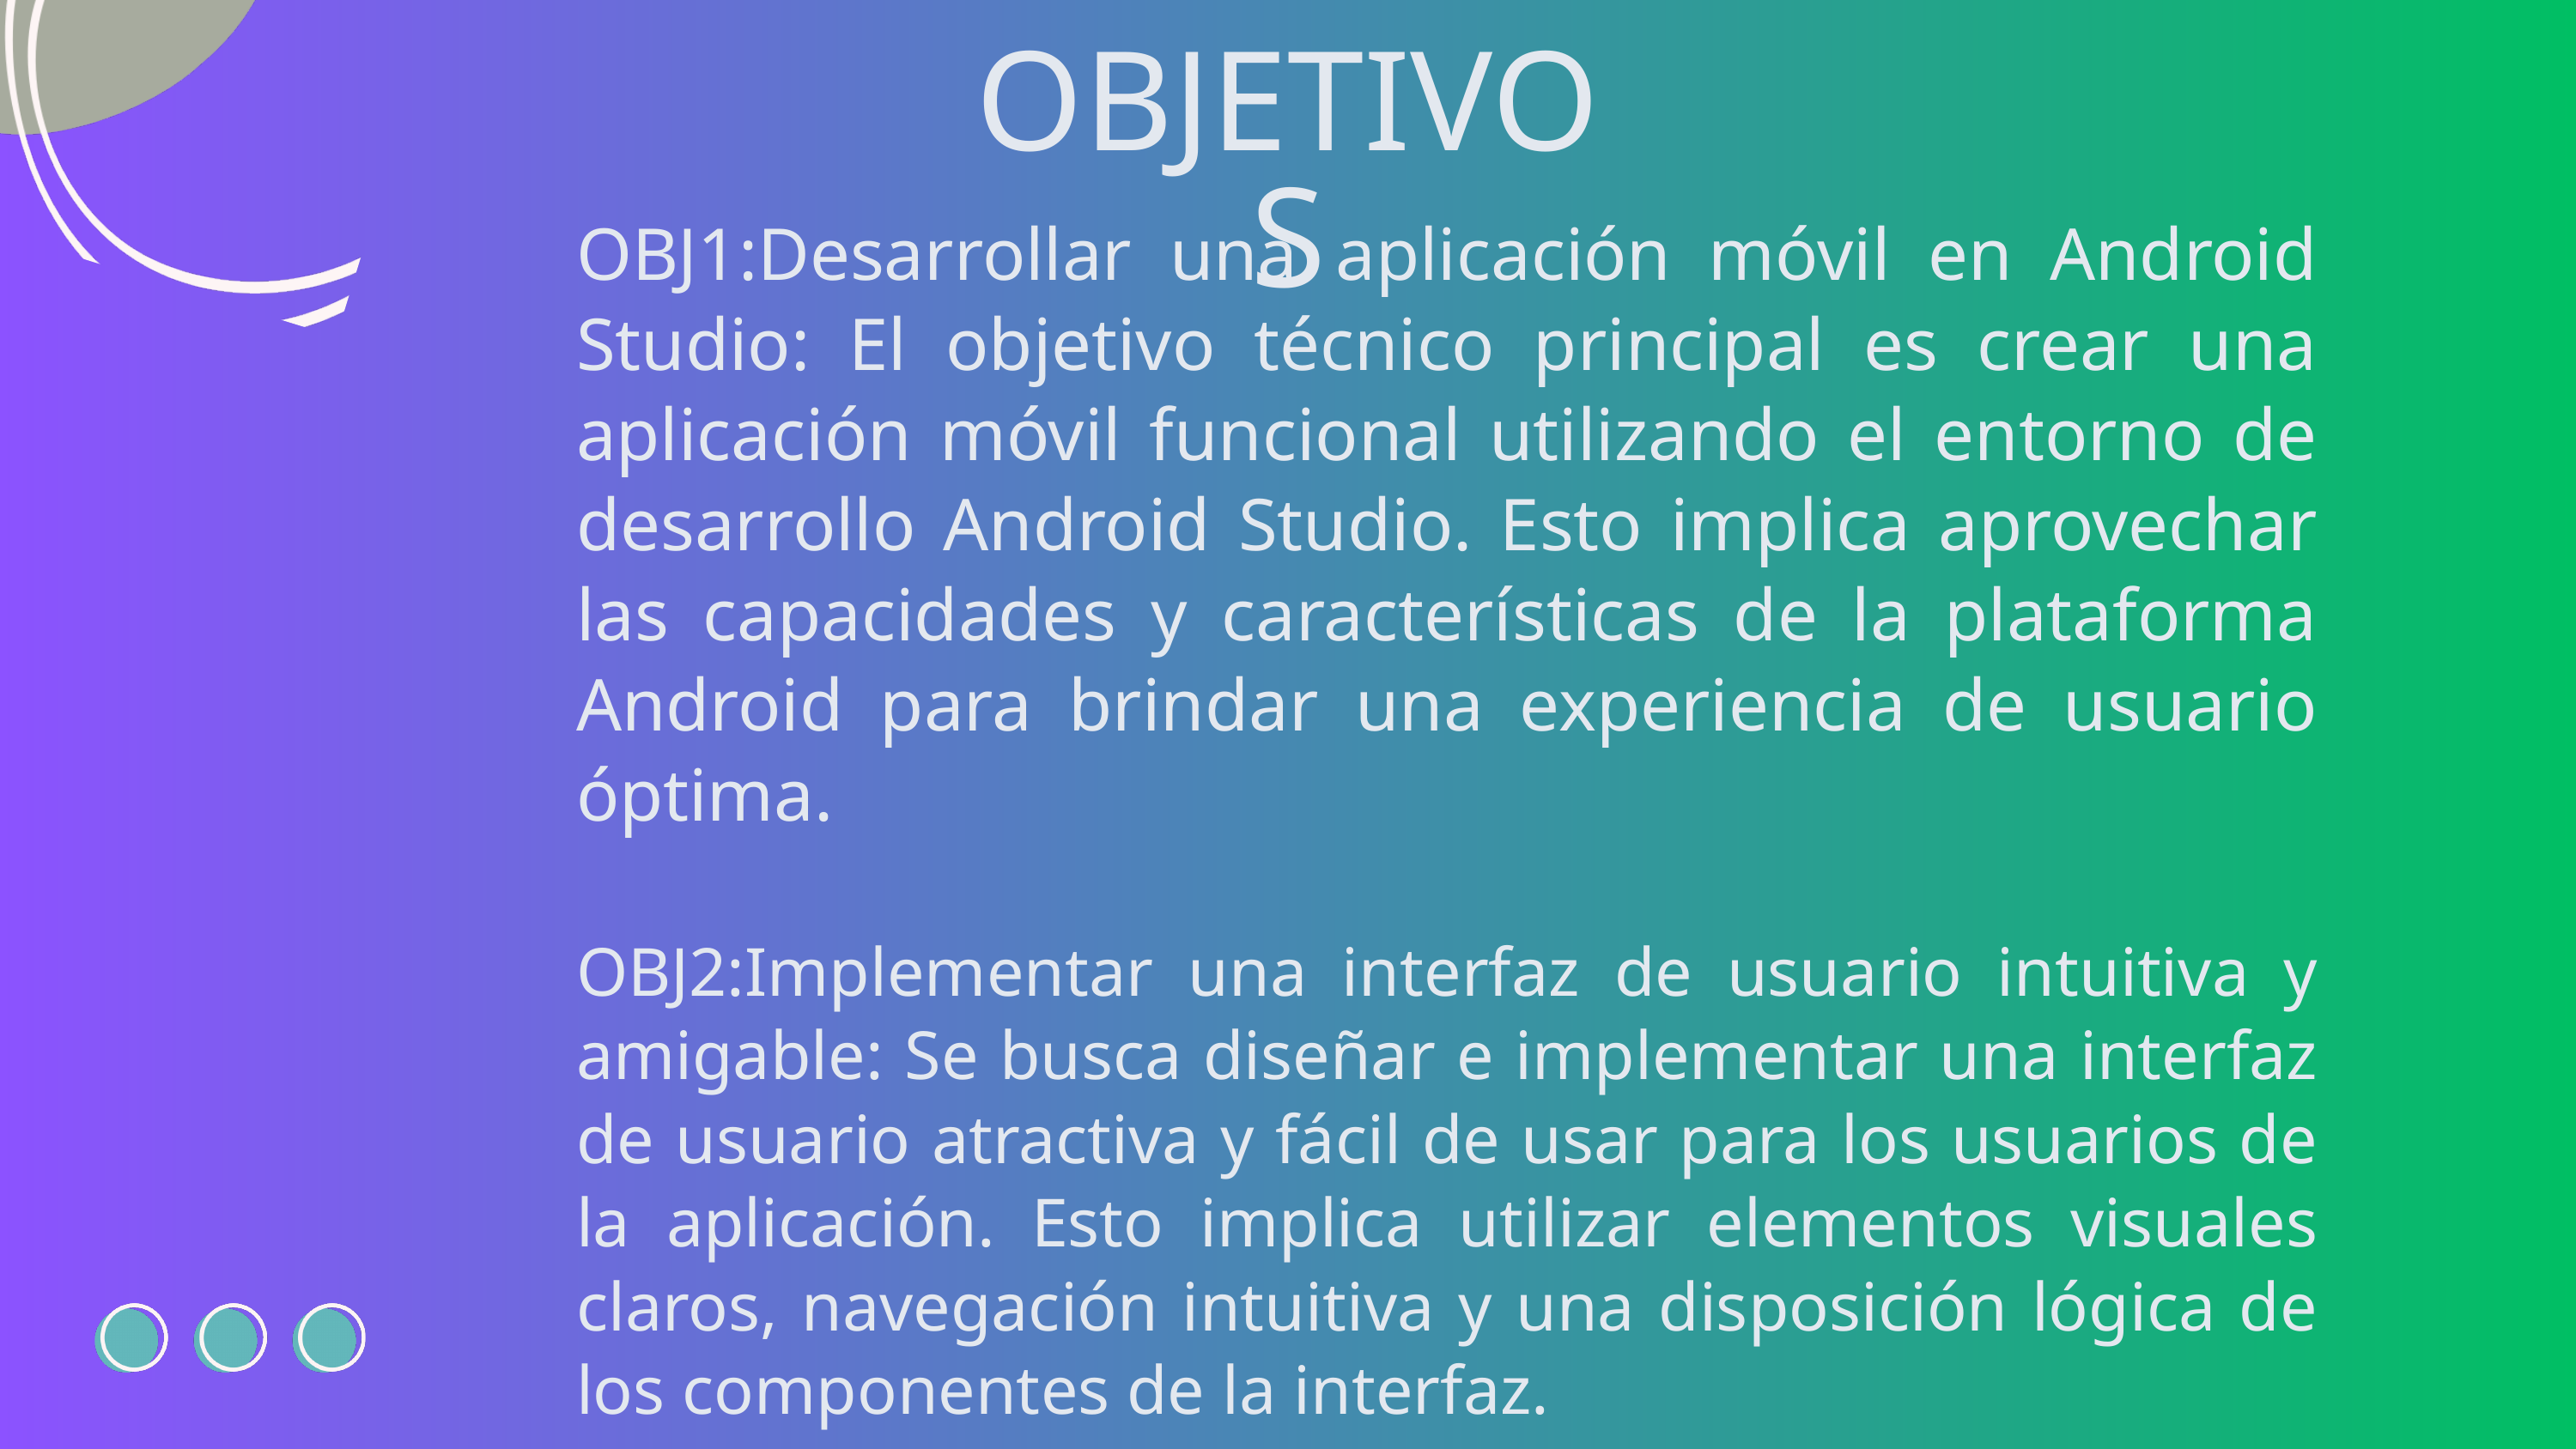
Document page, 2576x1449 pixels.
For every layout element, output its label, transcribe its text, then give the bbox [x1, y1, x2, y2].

text_box OBJETIVOS [975, 41, 1601, 204]
text_box [0, 0, 440, 337]
text_box OBJ1:Desarrollar una aplicación móvil en Android Studio: El objetivo técnico principal es crear una aplicación móvil funcional utilizando el entorno de desarrollo Android Studio. Esto implica aprovechar las capacidades y características de la plataforma Android para brindar una experiencia de usuario óptima. OBJ2:Implementar una interfaz de usuario intuitiva y amigable: Se busca diseñar e implementar una interfaz de usuario atractiva y fácil de usar para los usuarios de la aplicación. Esto implica utilizar elementos visuales claros, navegación intuitiva y una disposición lógica de los componentes de la interfaz. [575, 204, 2319, 1449]
text_box [94, 1303, 366, 1373]
